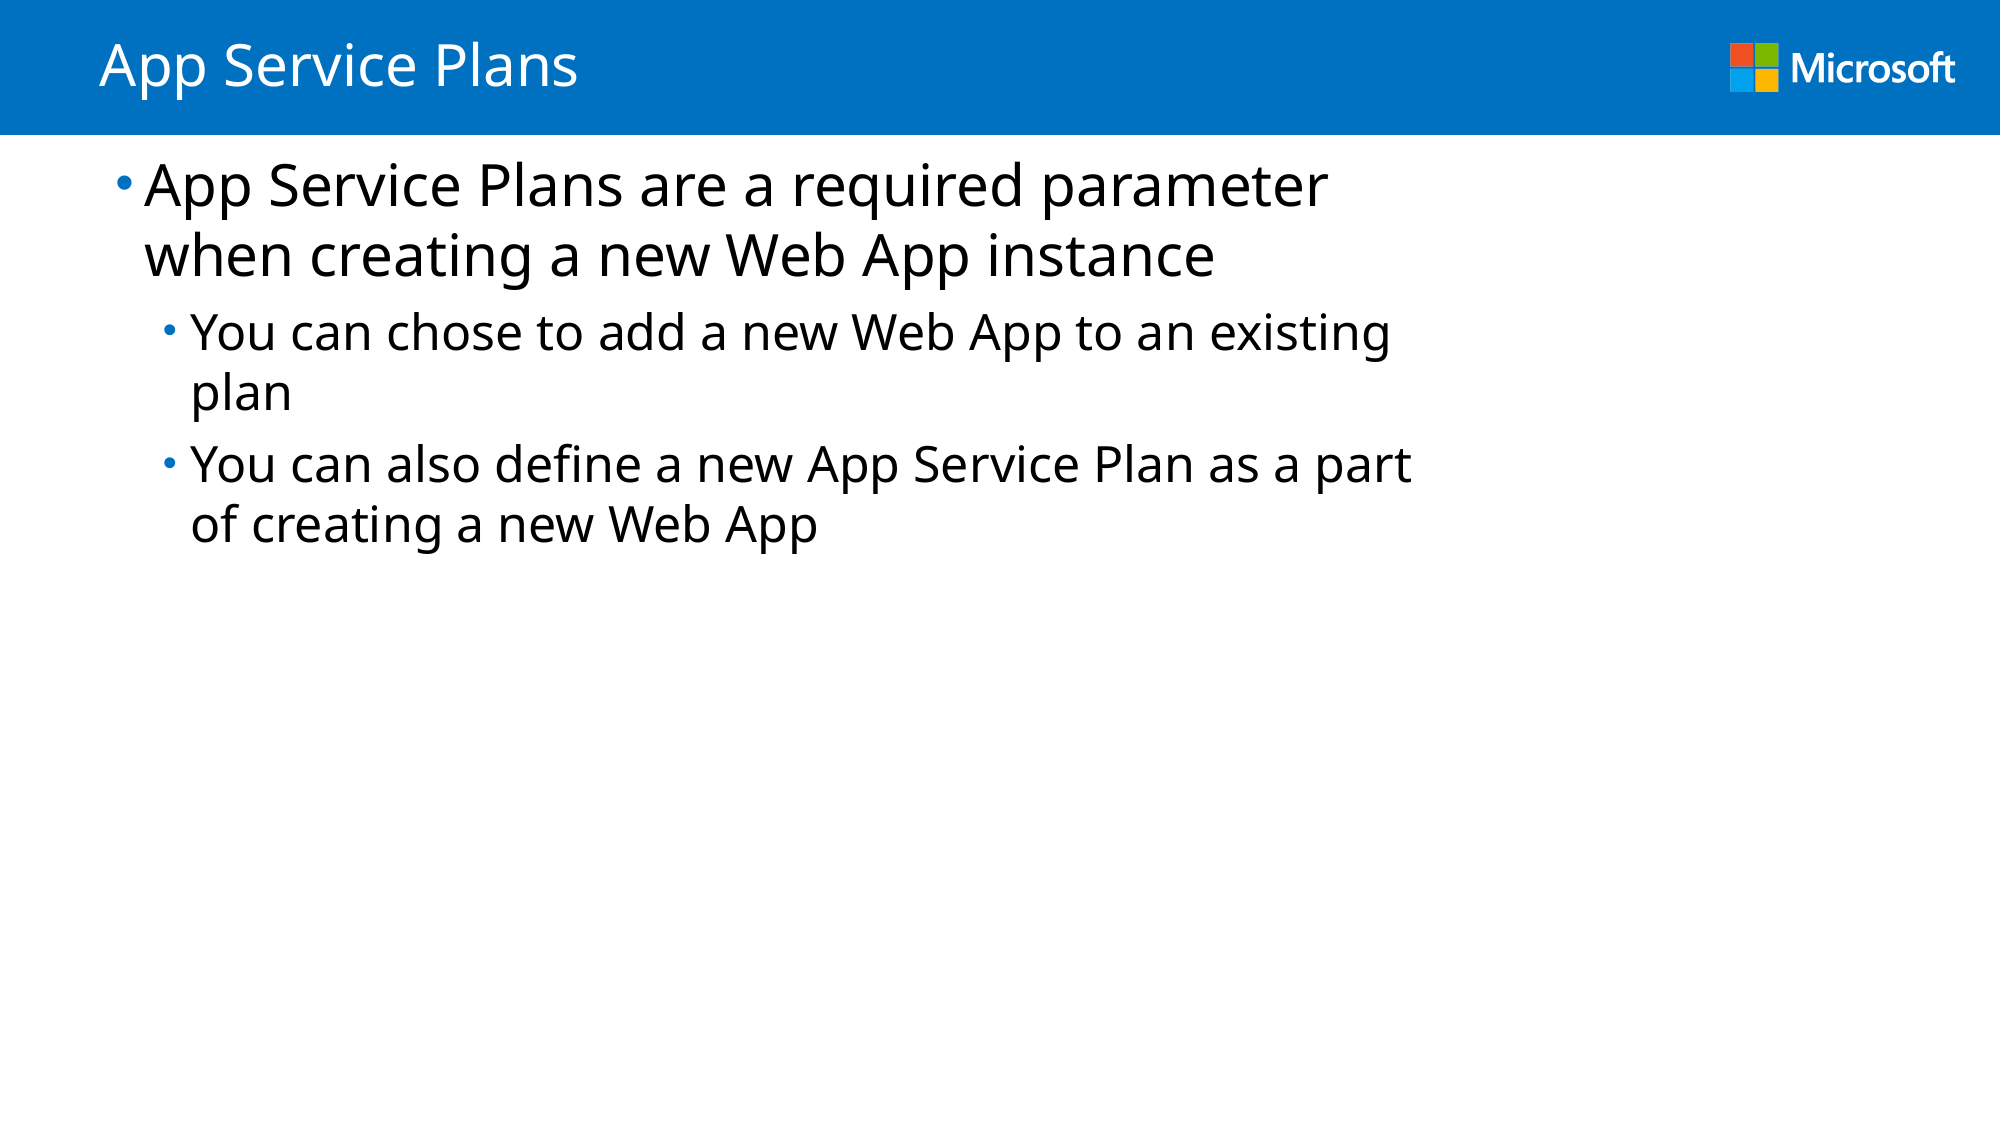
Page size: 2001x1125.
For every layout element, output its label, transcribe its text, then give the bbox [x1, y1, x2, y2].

title App Service Plans [99, 0, 1901, 136]
text_box App Service Plans are a required parameter when creating a new Web App instance You can chose to add a new Web App to an existing plan You can also define a new App Service Plan as a part of creating a new Web App [100, 140, 1433, 985]
picture [1901, 14, 1986, 121]
